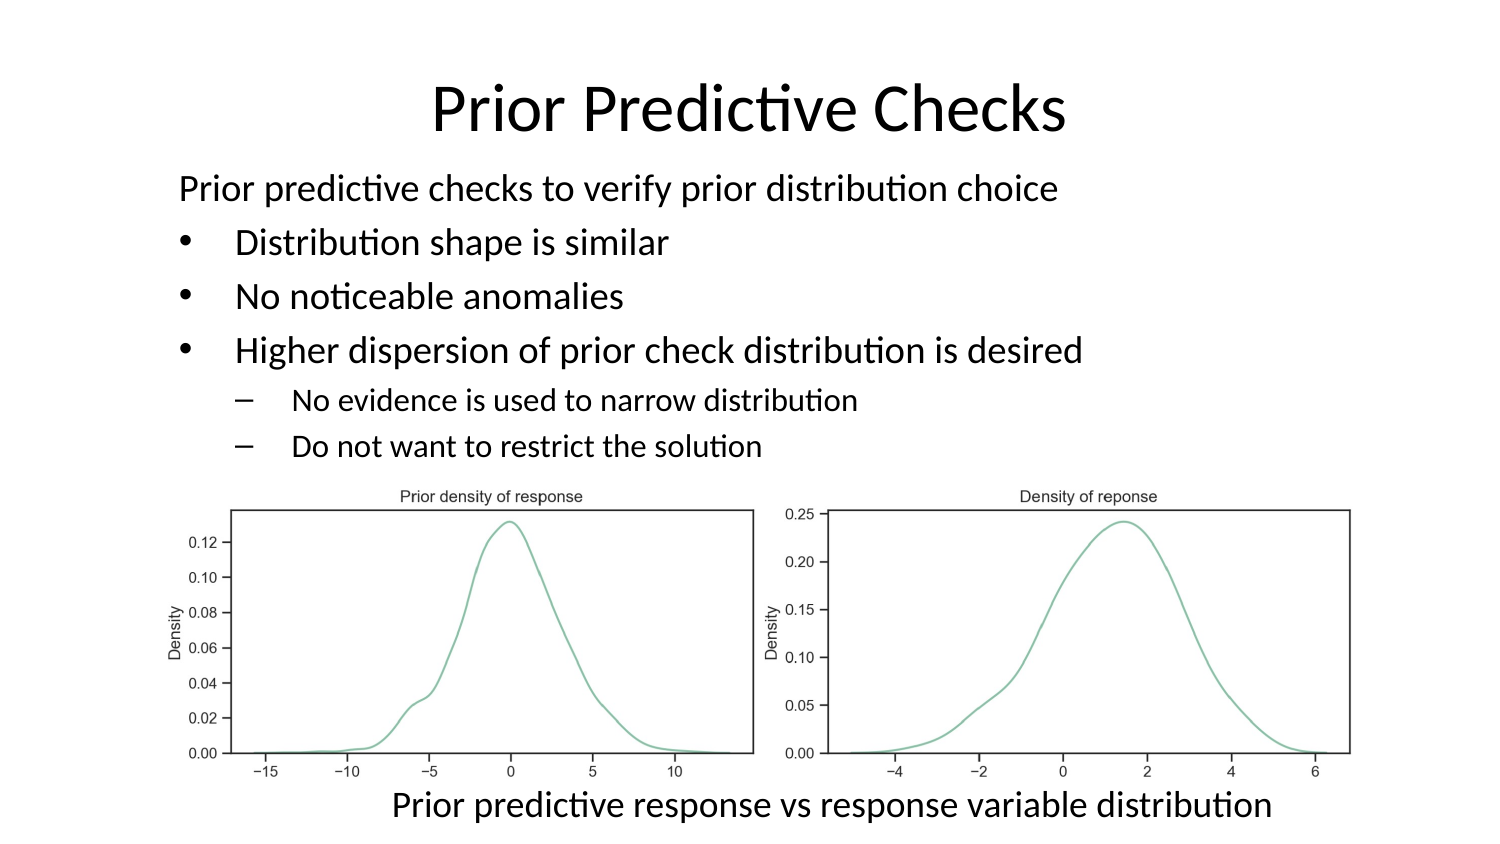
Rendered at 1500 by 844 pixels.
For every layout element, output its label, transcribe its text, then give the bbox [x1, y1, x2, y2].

title Prior Predictive Checks [75, 33, 1425, 175]
picture [163, 485, 1355, 780]
text_box Prior predictive response vs response variable distribution [259, 772, 1407, 837]
list Prior predictive checks to verify prior distribution choice Distribution shape is similar No noticeable anomalies Higher dispersion of prior check distribution is desired No evidence is used to narrow distribution Do not want to restrict the solution [163, 154, 1440, 473]
